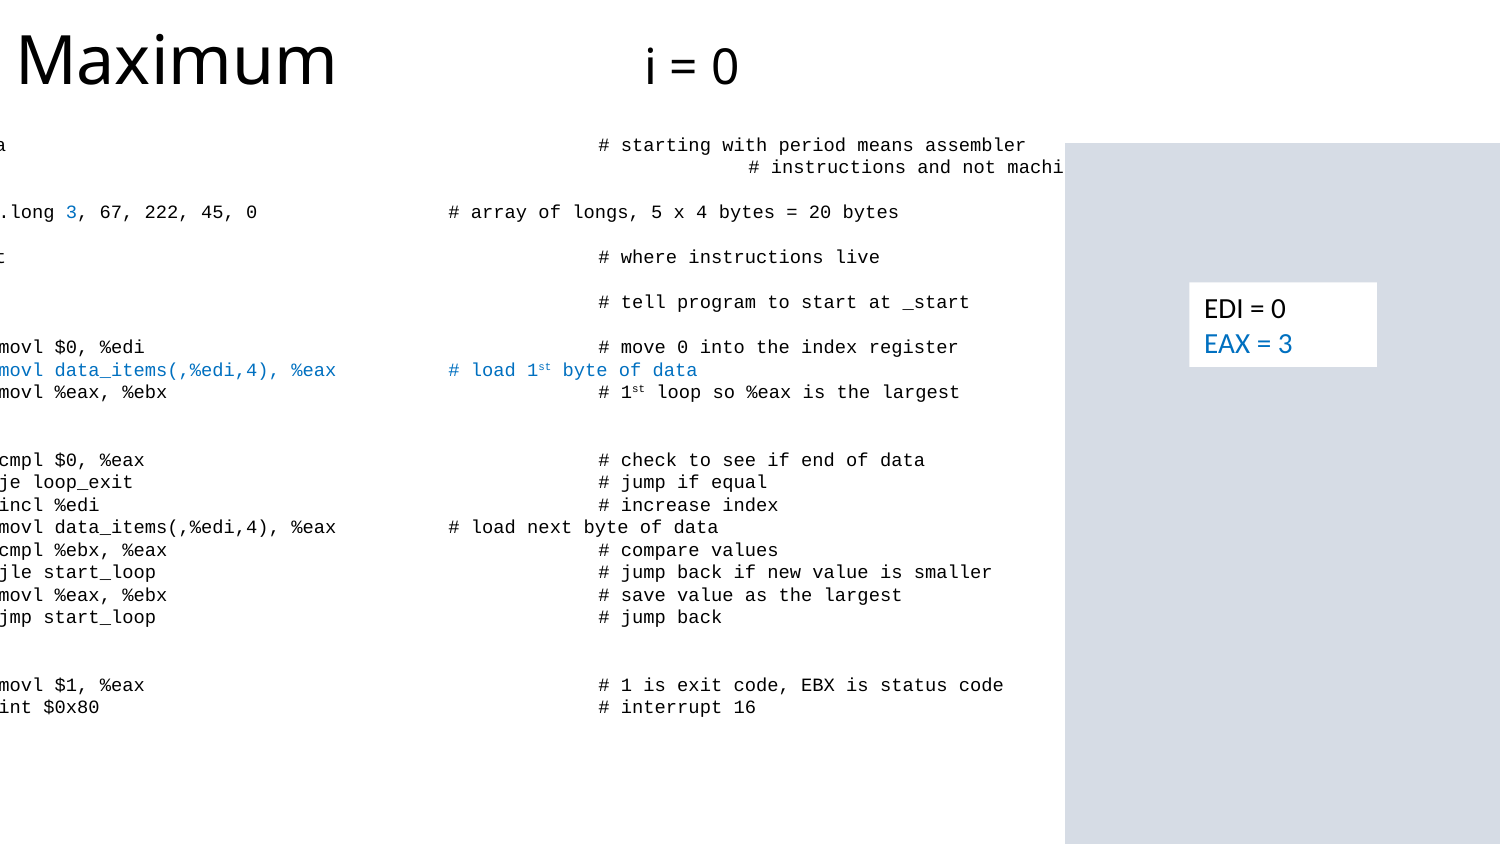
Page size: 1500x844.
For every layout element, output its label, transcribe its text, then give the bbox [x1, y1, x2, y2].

text_box [1065, 143, 1500, 844]
text_box Maximum i = 0 [0, 0, 1500, 145]
text_box EDI = 0 EAX = 3 [1189, 282, 1377, 367]
text_box .section .data # starting with period means assembler # instructions and not machine code data_items: .long 3, 67, 222, 45, 0 # array of longs, 5 x 4 bytes = 20 bytes .section .text # where instructions live .globl _start # tell program to start at _start _start: movl $0, %edi # move 0 into the index register movl data_items(,%edi,4), %eax # load 1st byte of data movl %eax, %ebx # 1st loop so %eax is the largest start_loop: cmpl $0, %eax # check to see if end of data je loop_exit # jump if equal incl %edi # increase index movl data_items(,%edi,4), %eax # load next byte of data cmpl %ebx, %eax # compare values jle start_loop # jump back if new value is smaller movl %eax, %ebx # save value as the largest jmp start_loop # jump back loop_exit: movl $1, %eax # 1 is exit code, EBX is status code int $0x80 # interrupt 16 [0, 145, 1065, 725]
